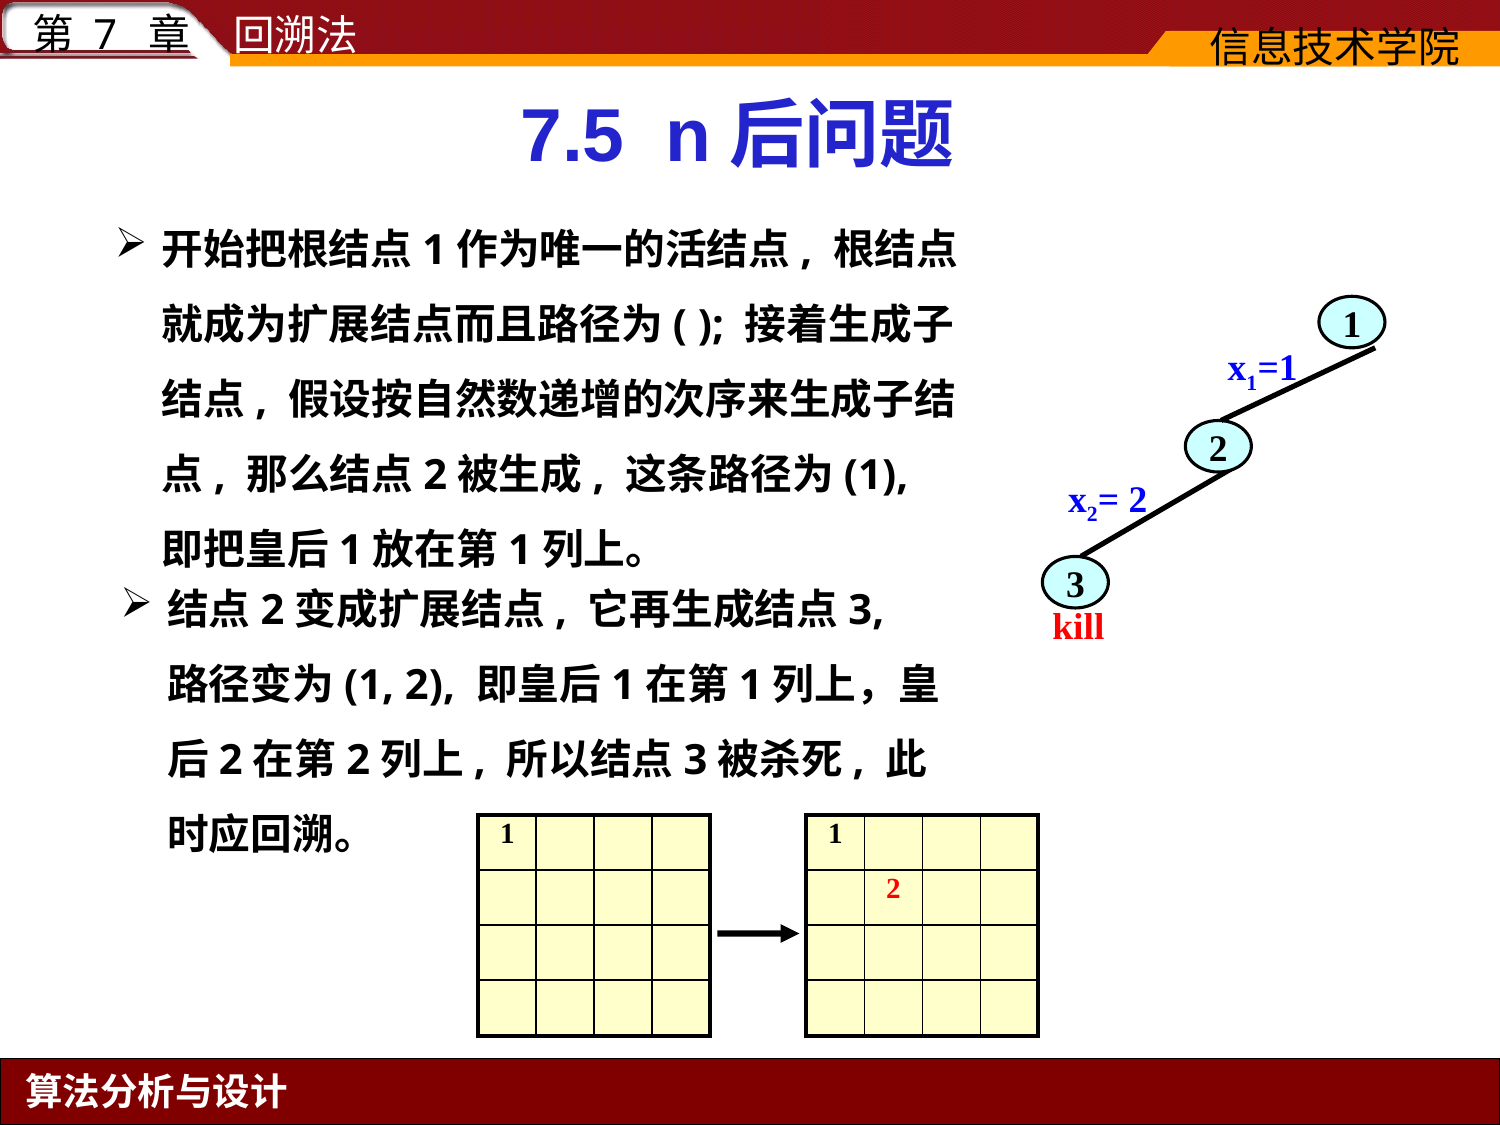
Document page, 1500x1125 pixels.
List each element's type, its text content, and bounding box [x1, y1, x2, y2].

table_cell [653, 926, 708, 979]
text_box 7.5 n后问题 [100, 65, 1376, 198]
table_cell [923, 981, 980, 1034]
table_cell [923, 871, 980, 924]
table_cell [981, 871, 1036, 924]
table_cell 2 [865, 871, 922, 924]
table_cell [865, 981, 922, 1034]
table_cell [537, 926, 593, 979]
picture [0, 0, 1500, 59]
table_cell [537, 981, 593, 1034]
table_cell [923, 926, 980, 979]
table_header 1 [808, 817, 864, 869]
table_header [595, 817, 651, 869]
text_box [1042, 464, 1238, 609]
table_cell [537, 871, 593, 924]
table_cell [981, 981, 1036, 1034]
table_cell [808, 981, 864, 1034]
table_header [537, 817, 593, 869]
table_cell [653, 981, 708, 1034]
table_cell [595, 871, 651, 924]
table_cell [595, 981, 651, 1034]
text_box kill [1037, 610, 1162, 654]
table_cell [595, 926, 651, 979]
table_cell [480, 926, 535, 979]
table_cell [653, 871, 708, 924]
text_box [717, 927, 800, 940]
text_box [1185, 335, 1376, 473]
table_header [865, 817, 922, 869]
table_header [923, 817, 980, 869]
table_cell [981, 926, 1036, 979]
table_header [653, 817, 708, 869]
table_cell [808, 926, 864, 979]
text_box 开始把根结点1作为唯一的活结点, 根结点就成为扩展结点而且路径为( ); 接着生成子结点, 假设按自然数递增的次序来生成子结点, 那么结点2被生成, 这条路径为(1), 即把皇后1放在第1列上。 [100, 198, 983, 580]
table_cell [480, 981, 535, 1034]
table_cell [865, 926, 922, 979]
table_cell [480, 871, 535, 924]
table_cell [808, 871, 864, 924]
text_box 1 [1318, 296, 1385, 338]
text_box 结点2变成扩展结点, 它再生成结点3, 路径变为(1, 2), 即皇后1在第1列上，皇后2在第2列上, 所以结点3被杀死, 此时应回溯。 [105, 580, 958, 866]
table_header [981, 817, 1036, 869]
table_header 1 [480, 817, 535, 869]
